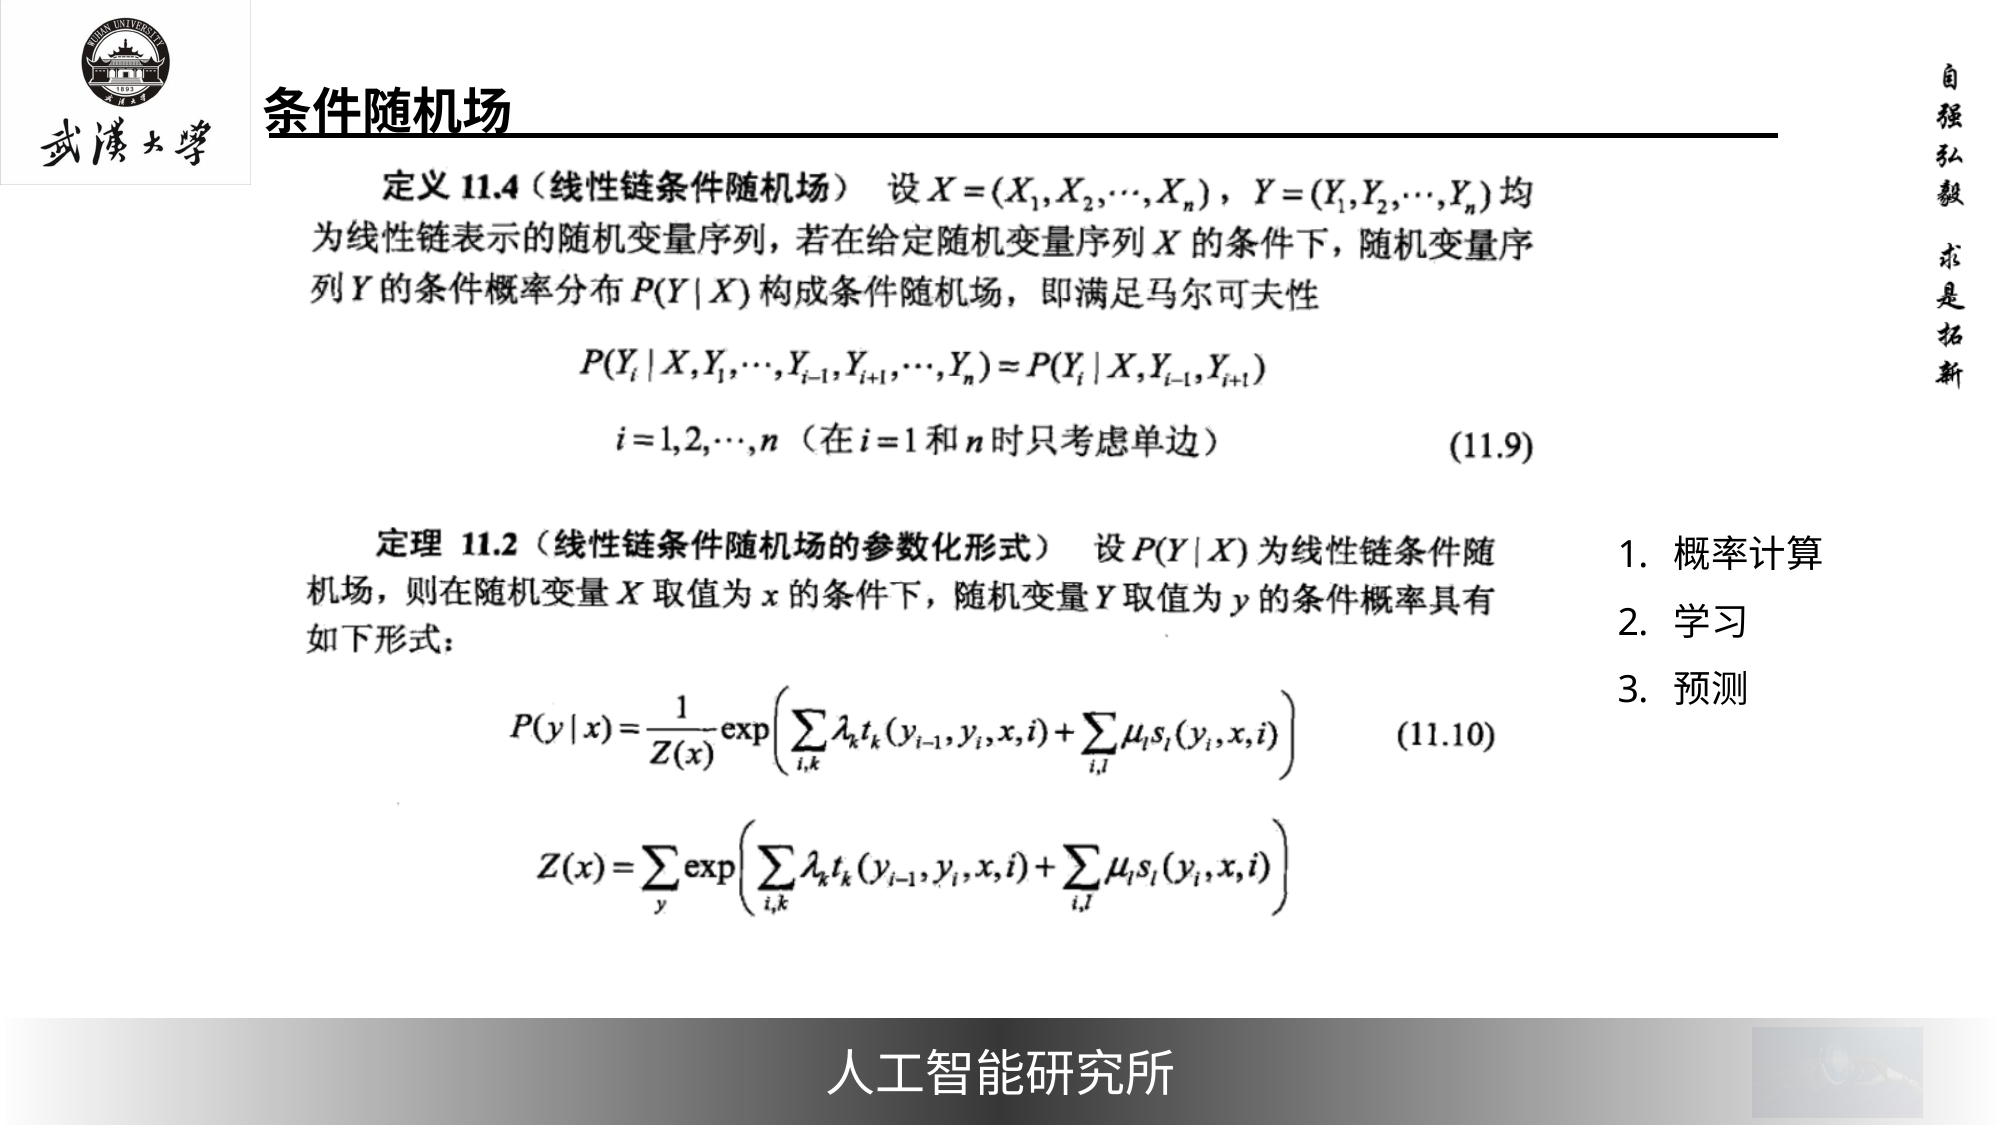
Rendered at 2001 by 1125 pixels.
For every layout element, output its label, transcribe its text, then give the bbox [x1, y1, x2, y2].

picture [1924, 51, 1980, 400]
text_box 条件随机场 [248, 42, 528, 148]
slide_number [1412, 1042, 1863, 1103]
picture [0, 0, 251, 185]
picture [279, 522, 1522, 930]
picture [276, 139, 1574, 465]
text_box 概率计算 学习 预测 [1602, 500, 1944, 718]
